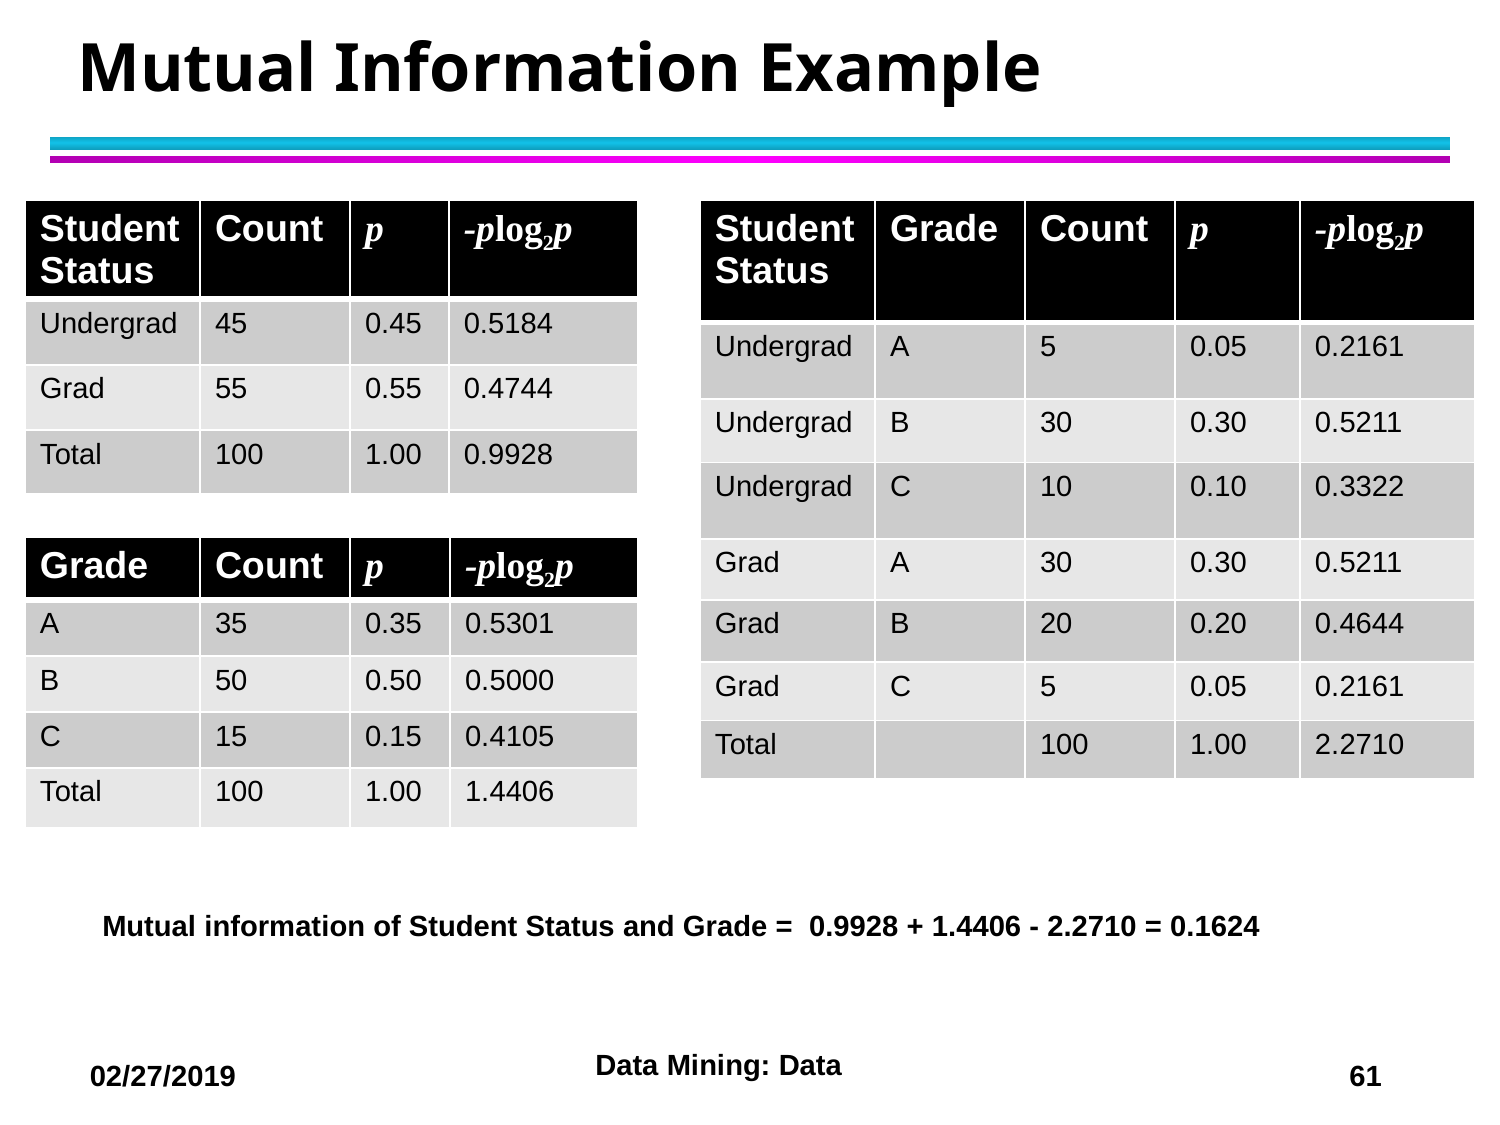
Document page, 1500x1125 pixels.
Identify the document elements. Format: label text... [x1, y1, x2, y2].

table_cell 0.5184 [450, 302, 637, 364]
table_cell 55 [201, 366, 349, 429]
table_cell B [876, 400, 1024, 462]
table_cell 0.4644 [1301, 601, 1474, 661]
table_cell 50 [201, 657, 349, 711]
table_header p [1176, 201, 1299, 320]
table_cell A [876, 540, 1024, 599]
table_cell Grad [701, 540, 874, 599]
table_cell 0.45 [351, 302, 448, 364]
table_cell Total [701, 721, 874, 778]
table_cell 1.00 [1176, 721, 1299, 778]
table_header Count [1026, 201, 1174, 320]
table_cell Undergrad [26, 302, 199, 364]
table_cell 0.15 [351, 713, 449, 767]
table_cell 15 [201, 713, 349, 767]
table_cell 20 [1026, 601, 1174, 661]
table_header p [351, 201, 448, 296]
table_cell Undergrad [701, 400, 874, 462]
table_cell 0.05 [1176, 325, 1299, 398]
table_cell C [876, 463, 1024, 538]
table_cell 5 [1026, 663, 1174, 720]
table_cell 0.4744 [450, 366, 637, 429]
table_cell 35 [201, 603, 349, 655]
table_cell A [26, 603, 199, 655]
table_cell B [876, 601, 1024, 661]
table_header Student Status [26, 201, 199, 296]
table_cell 0.5211 [1301, 400, 1474, 462]
table_cell 0.5211 [1301, 540, 1474, 599]
table_cell 10 [1026, 463, 1174, 538]
table_header p [351, 538, 449, 597]
table_cell C [26, 713, 199, 767]
table_cell 0.5301 [451, 603, 637, 655]
table_cell Total [26, 431, 199, 493]
table_cell 0.5000 [451, 657, 637, 711]
table_cell 30 [1026, 400, 1174, 462]
table_cell 0.05 [1176, 663, 1299, 720]
table_cell 0.30 [1176, 540, 1299, 599]
table_cell 30 [1026, 540, 1174, 599]
table_cell Grad [26, 366, 199, 429]
table_cell 100 [201, 769, 349, 827]
table_cell 1.00 [351, 769, 449, 827]
table_cell Total [26, 769, 199, 827]
table_cell 0.2161 [1301, 663, 1474, 720]
table_header Student Status [701, 201, 874, 320]
table_cell 0.30 [1176, 400, 1299, 462]
table_cell 0.4105 [451, 713, 637, 767]
table_cell 0.35 [351, 603, 449, 655]
table_header Grade [876, 201, 1024, 320]
table_cell 0.2161 [1301, 325, 1474, 398]
table_cell 100 [201, 431, 349, 493]
table_cell 0.10 [1176, 463, 1299, 538]
table_header -plog2p [451, 538, 637, 597]
table_cell 45 [201, 302, 349, 364]
table_cell Undergrad [701, 463, 874, 538]
table_header -plog2p [450, 201, 637, 296]
table_cell 0.50 [351, 657, 449, 711]
table_cell 1.00 [351, 431, 448, 493]
table_cell Undergrad [701, 325, 874, 398]
table_cell 0.20 [1176, 601, 1299, 661]
table_header -plog2p [1301, 201, 1474, 320]
table_cell A [876, 325, 1024, 398]
title Mutual Information Example [62, 24, 1421, 113]
table_cell 5 [1026, 325, 1174, 398]
table_cell Grad [701, 663, 874, 720]
table_cell C [876, 663, 1024, 720]
table_cell 100 [1026, 721, 1174, 778]
table_cell 1.4406 [451, 769, 637, 827]
table_cell 0.9928 [450, 431, 637, 493]
table_header Grade [26, 538, 199, 597]
table_cell 0.3322 [1301, 463, 1474, 538]
table_header Count [201, 538, 349, 597]
text_box Mutual information of Student Status and Grade = 0.9928 + 1.4406 - 2.2710 = 0.1624 [87, 899, 1400, 950]
table_cell 2.2710 [1301, 721, 1474, 778]
table_cell 0.55 [351, 366, 448, 429]
table_cell B [26, 657, 199, 711]
table_cell Grad [701, 601, 874, 661]
table_header Count [201, 201, 349, 296]
table_cell [876, 721, 1024, 778]
